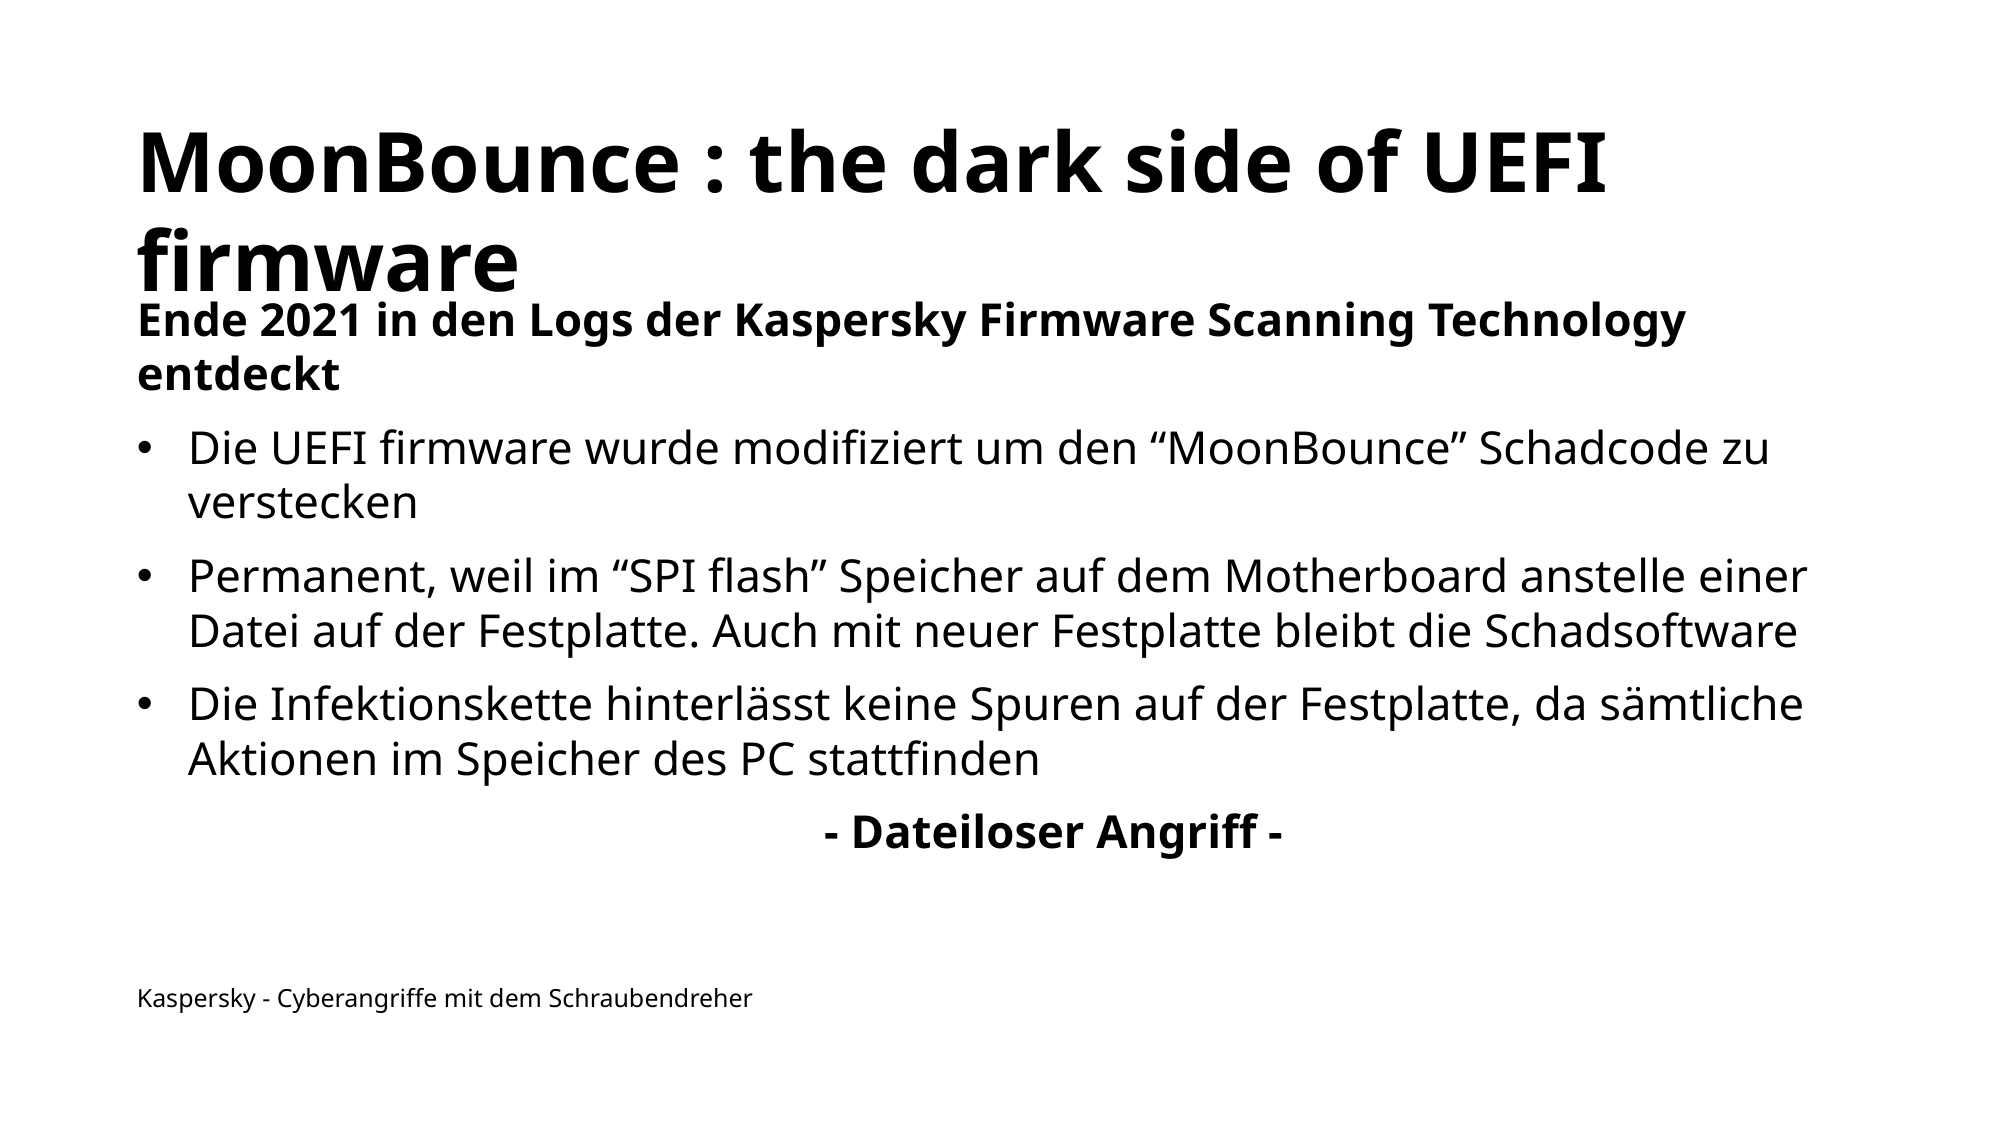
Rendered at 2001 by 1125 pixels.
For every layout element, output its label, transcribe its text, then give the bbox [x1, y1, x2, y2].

list MoonBounce : the dark side of UEFI firmware [136, 101, 1850, 218]
list Ende 2021 in den Logs der Kaspersky Firmware Scanning Technology entdeckt Die UEFI firmware wurde modifiziert um den “MoonBounce” Schadcode zu verstecken Permanent, weil im “SPI flash” Speicher auf dem Motherboard anstelle einer Datei auf der Festplatte. Auch mit neuer Festplatte bleibt die Schadsoftware Die Infektionskette hinterlässt keine Spuren auf der Festplatte, da sämtliche Aktionen im Speicher des PC stattfinden - Dateiloser Angriff - [136, 283, 1850, 907]
footer Kaspersky - Cyberangriffe mit dem Schraubendreher [136, 959, 1850, 1024]
